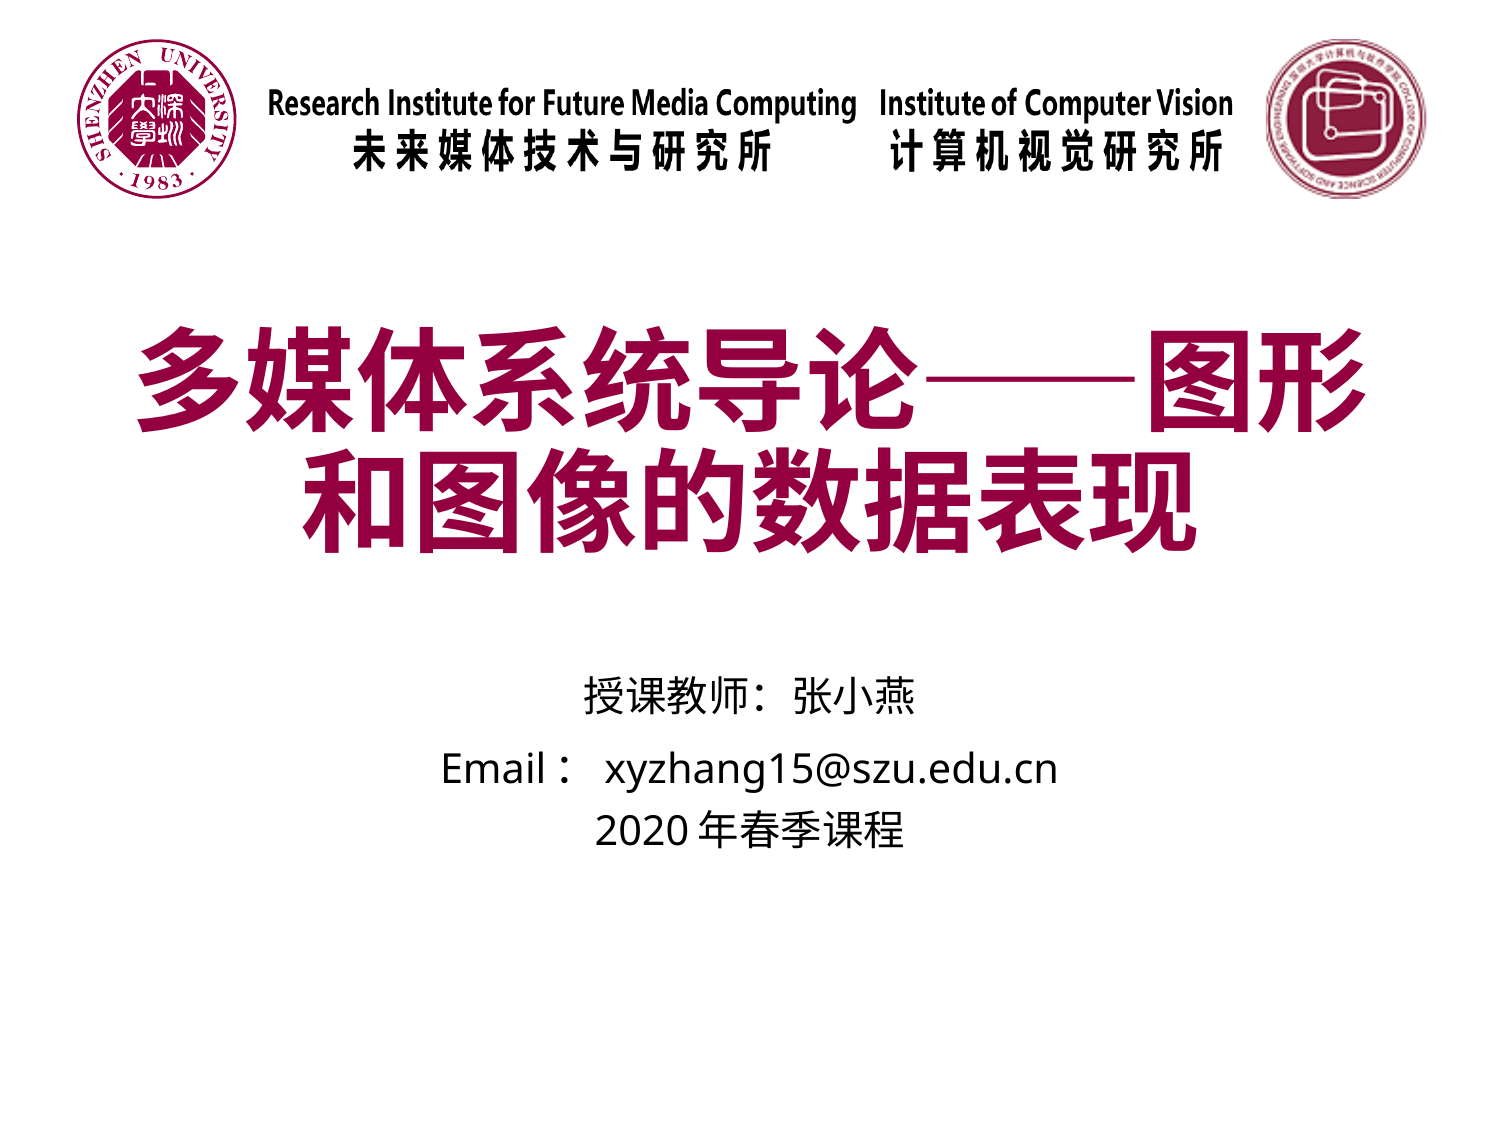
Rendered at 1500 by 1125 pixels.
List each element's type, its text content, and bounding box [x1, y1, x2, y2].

picture [260, 71, 1242, 182]
picture [1265, 39, 1435, 199]
title 多媒体系统导论——图形和图像的数据表现 [112, 184, 1388, 576]
subtitle 授课教师：张小燕 Email：xyzhang15@szu.edu.cn 2020年春季课程 [187, 590, 1313, 863]
picture [76, 39, 237, 199]
